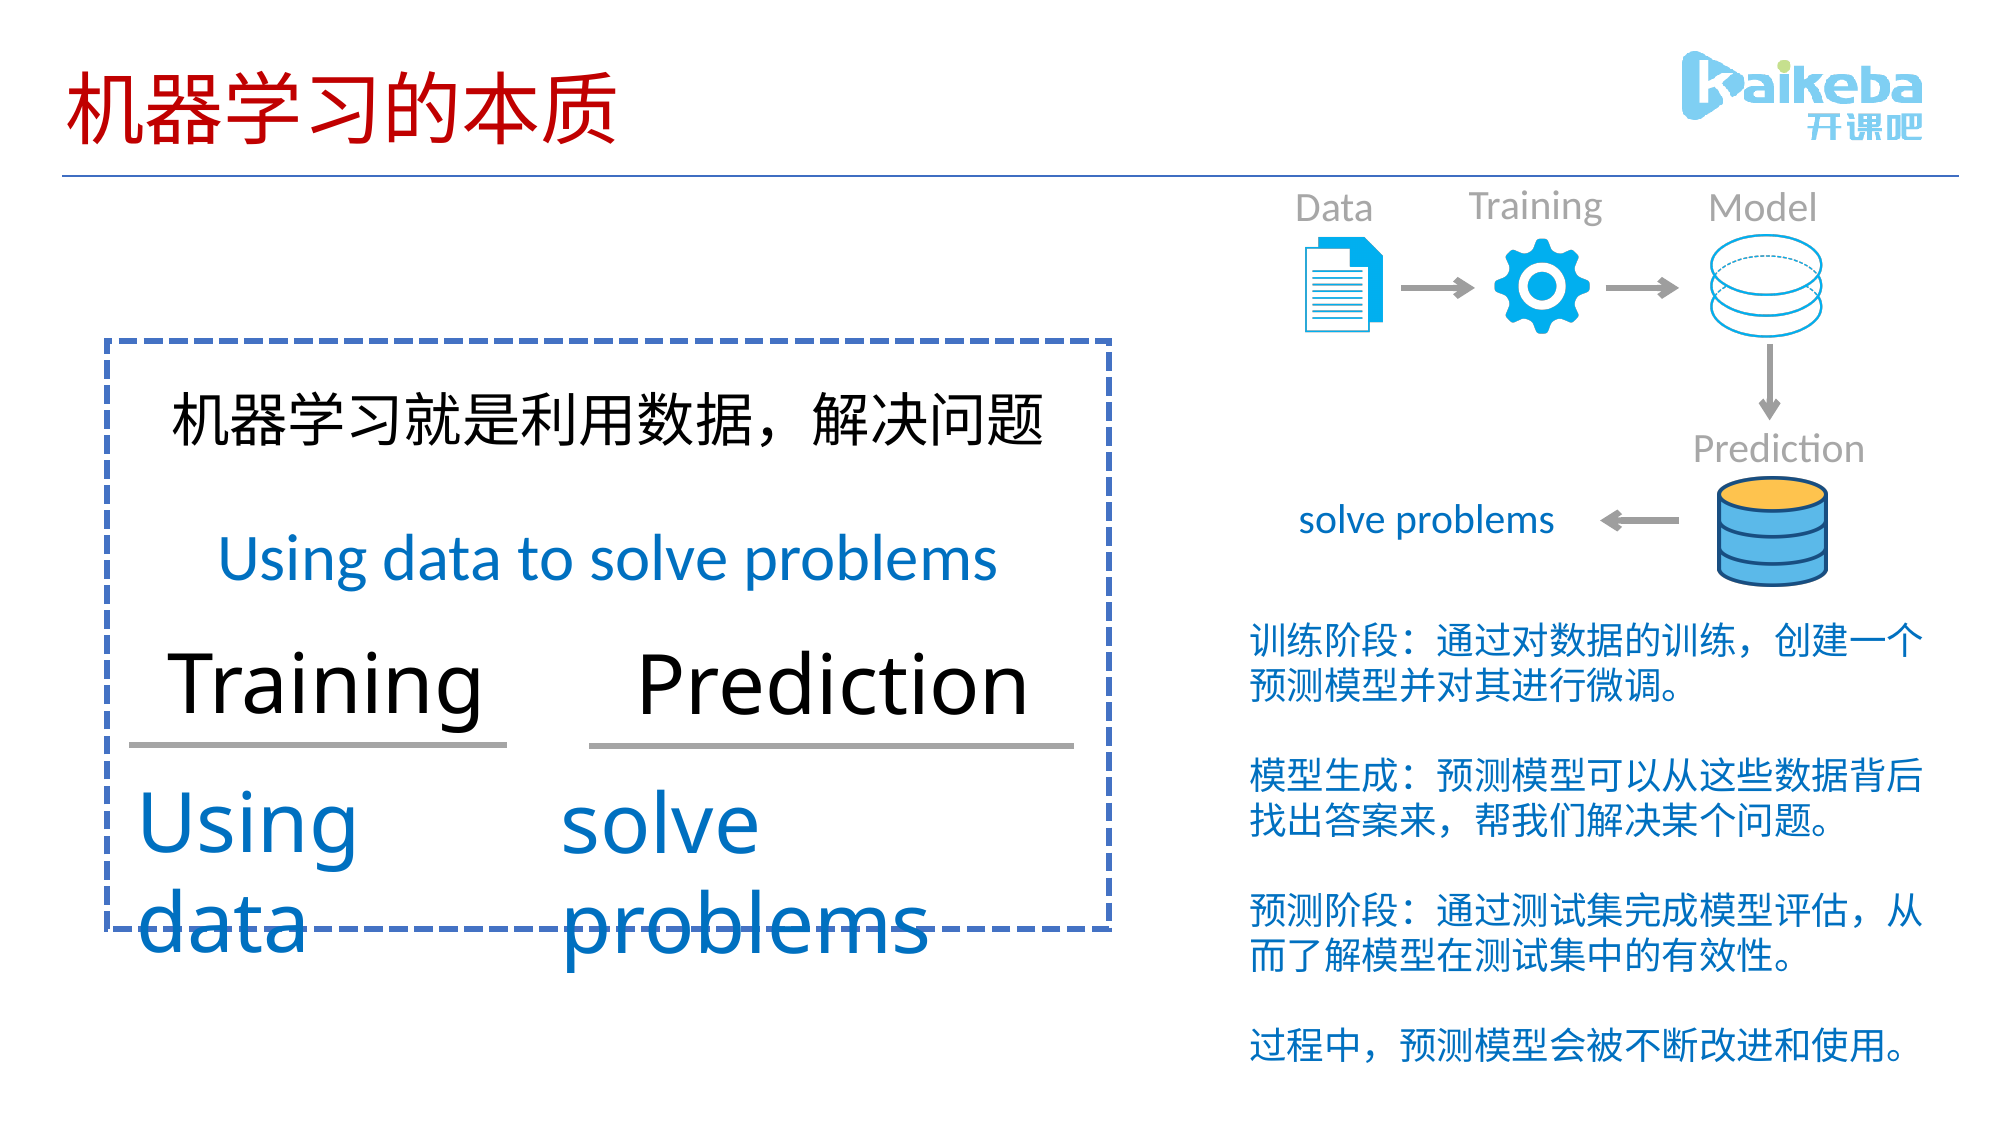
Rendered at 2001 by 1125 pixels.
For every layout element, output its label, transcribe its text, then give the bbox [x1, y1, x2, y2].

text_box Data [1287, 171, 1411, 237]
picture [1480, 225, 1605, 349]
text_box solve problems [1291, 484, 1582, 550]
picture [1717, 476, 1829, 587]
text_box Prediction [1685, 413, 1903, 479]
text_box Training [1460, 170, 1632, 236]
text_box Model [1700, 171, 1871, 237]
title 机器学习的本质 [57, 59, 1728, 167]
list 机器学习就是利用数据，解决问题 Using data to solve problems [105, 339, 1111, 931]
picture [1290, 231, 1397, 338]
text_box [128, 622, 1115, 879]
text_box 训练阶段：通过对数据的训练，创建一个预测模型并对其进行微调。 模型生成：预测模型可以从这些数据背后找出答案来，帮我们解决某个问题。 预测阶段：通过测试集完成模型评估，从而了解模型在测试集中的有效性。 过程中，预测模型会被不断改进和使用。 [1241, 609, 1966, 1075]
picture [1694, 212, 1845, 364]
text_box 城市计算： 出租车行程的总时间，交通流量预测，PM2.5预测 价格预测 北上广、比特币、短租数据集 竞猜 篮球联赛，预测那个团队能够获胜 医疗 肺癌检测，预测17个身体区域存在威胁的概率 金融科技： 风险控制，失信企业识别，用户违约预测，潜在企业客户预测 HR 员工离职预测 [1653, 21, 1950, 167]
